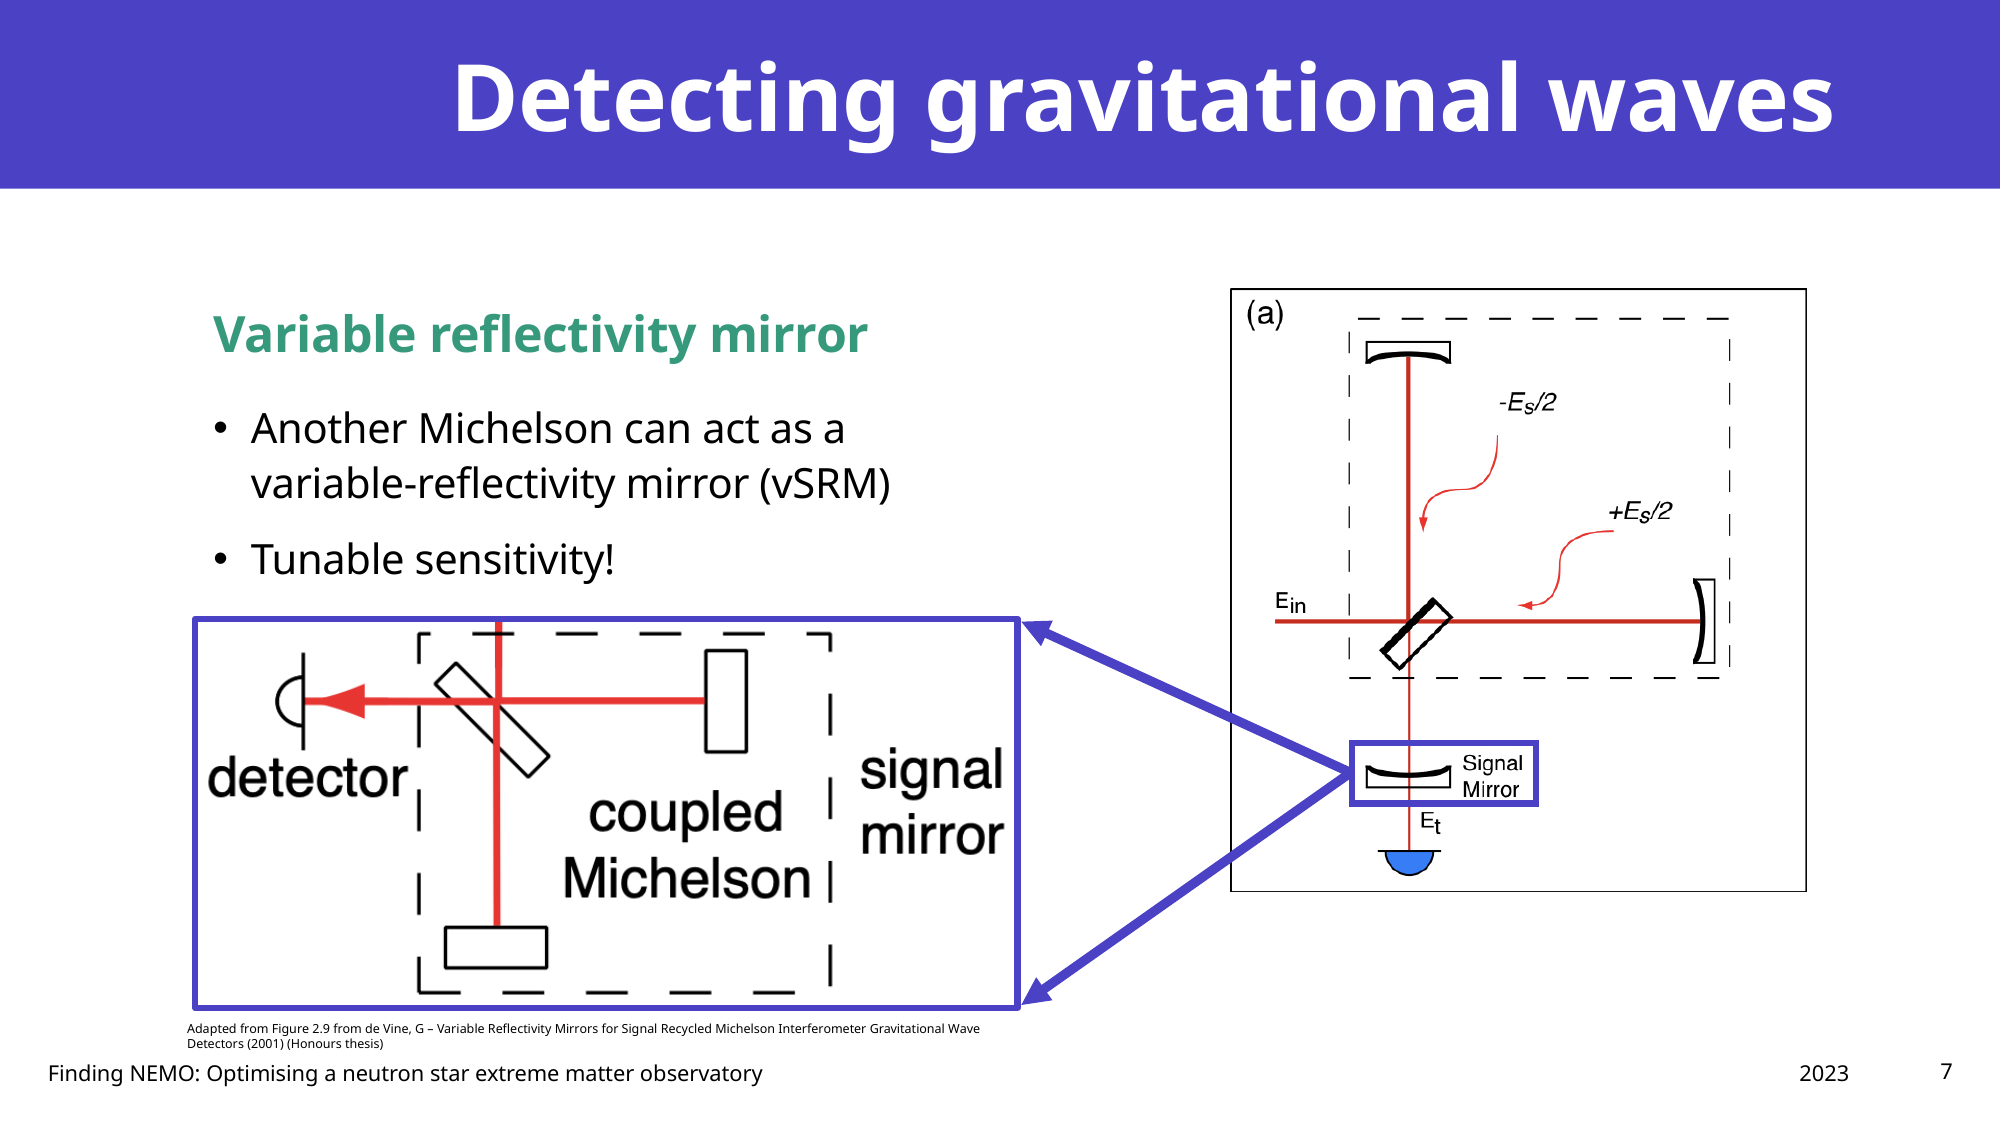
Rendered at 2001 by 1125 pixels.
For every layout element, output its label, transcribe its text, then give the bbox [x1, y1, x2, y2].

footer Finding NEMO: Optimising a neutron star extreme matter observatory [33, 1042, 827, 1103]
slide_number 2023 [1150, 1042, 1864, 1103]
picture [198, 621, 1015, 1005]
list Variable reflectivity mirror [198, 289, 979, 388]
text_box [1021, 621, 1352, 771]
slide_number 7 [1864, 1042, 1968, 1103]
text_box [1021, 771, 1352, 1005]
text_box Adapted from Figure 2.9 from de Vine, G – Variable Reflectivity Mirrors for Signal Recycled Michelson Interferometer Gravitational Wave Detectors (2001) (Honours thesis) [172, 1013, 1048, 1059]
title Detecting gravitational waves [204, 31, 1852, 159]
picture [1230, 288, 1807, 892]
list Another Michelson can act as a variable-reflectivity mirror (vSRM) Tunable sensitivity! [198, 389, 979, 616]
